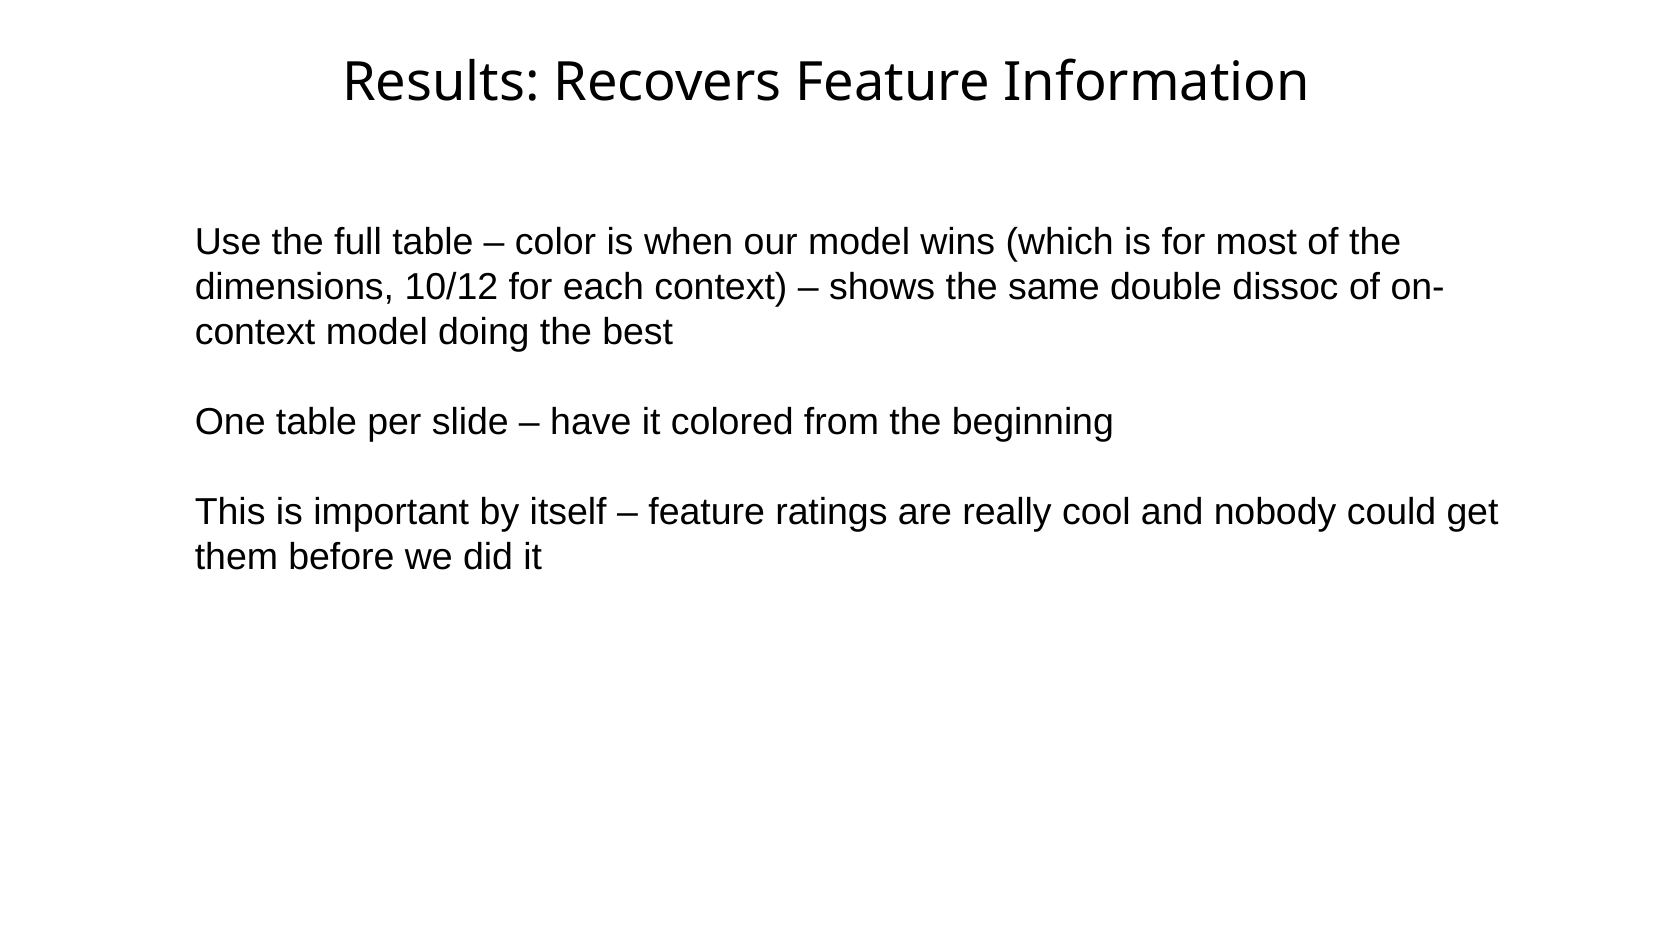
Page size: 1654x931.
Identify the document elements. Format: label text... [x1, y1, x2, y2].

text_box Results: Recovers Feature Information [82, 46, 1571, 112]
text_box Use the full table – color is when our model wins (which is for most of the dimensions, 10/12 for each context) – shows the same double dissoc of on-context model doing the best One table per slide – have it colored from the beginning This is important by itself – feature ratings are really cool and nobody could get them before we did it [179, 209, 1545, 585]
